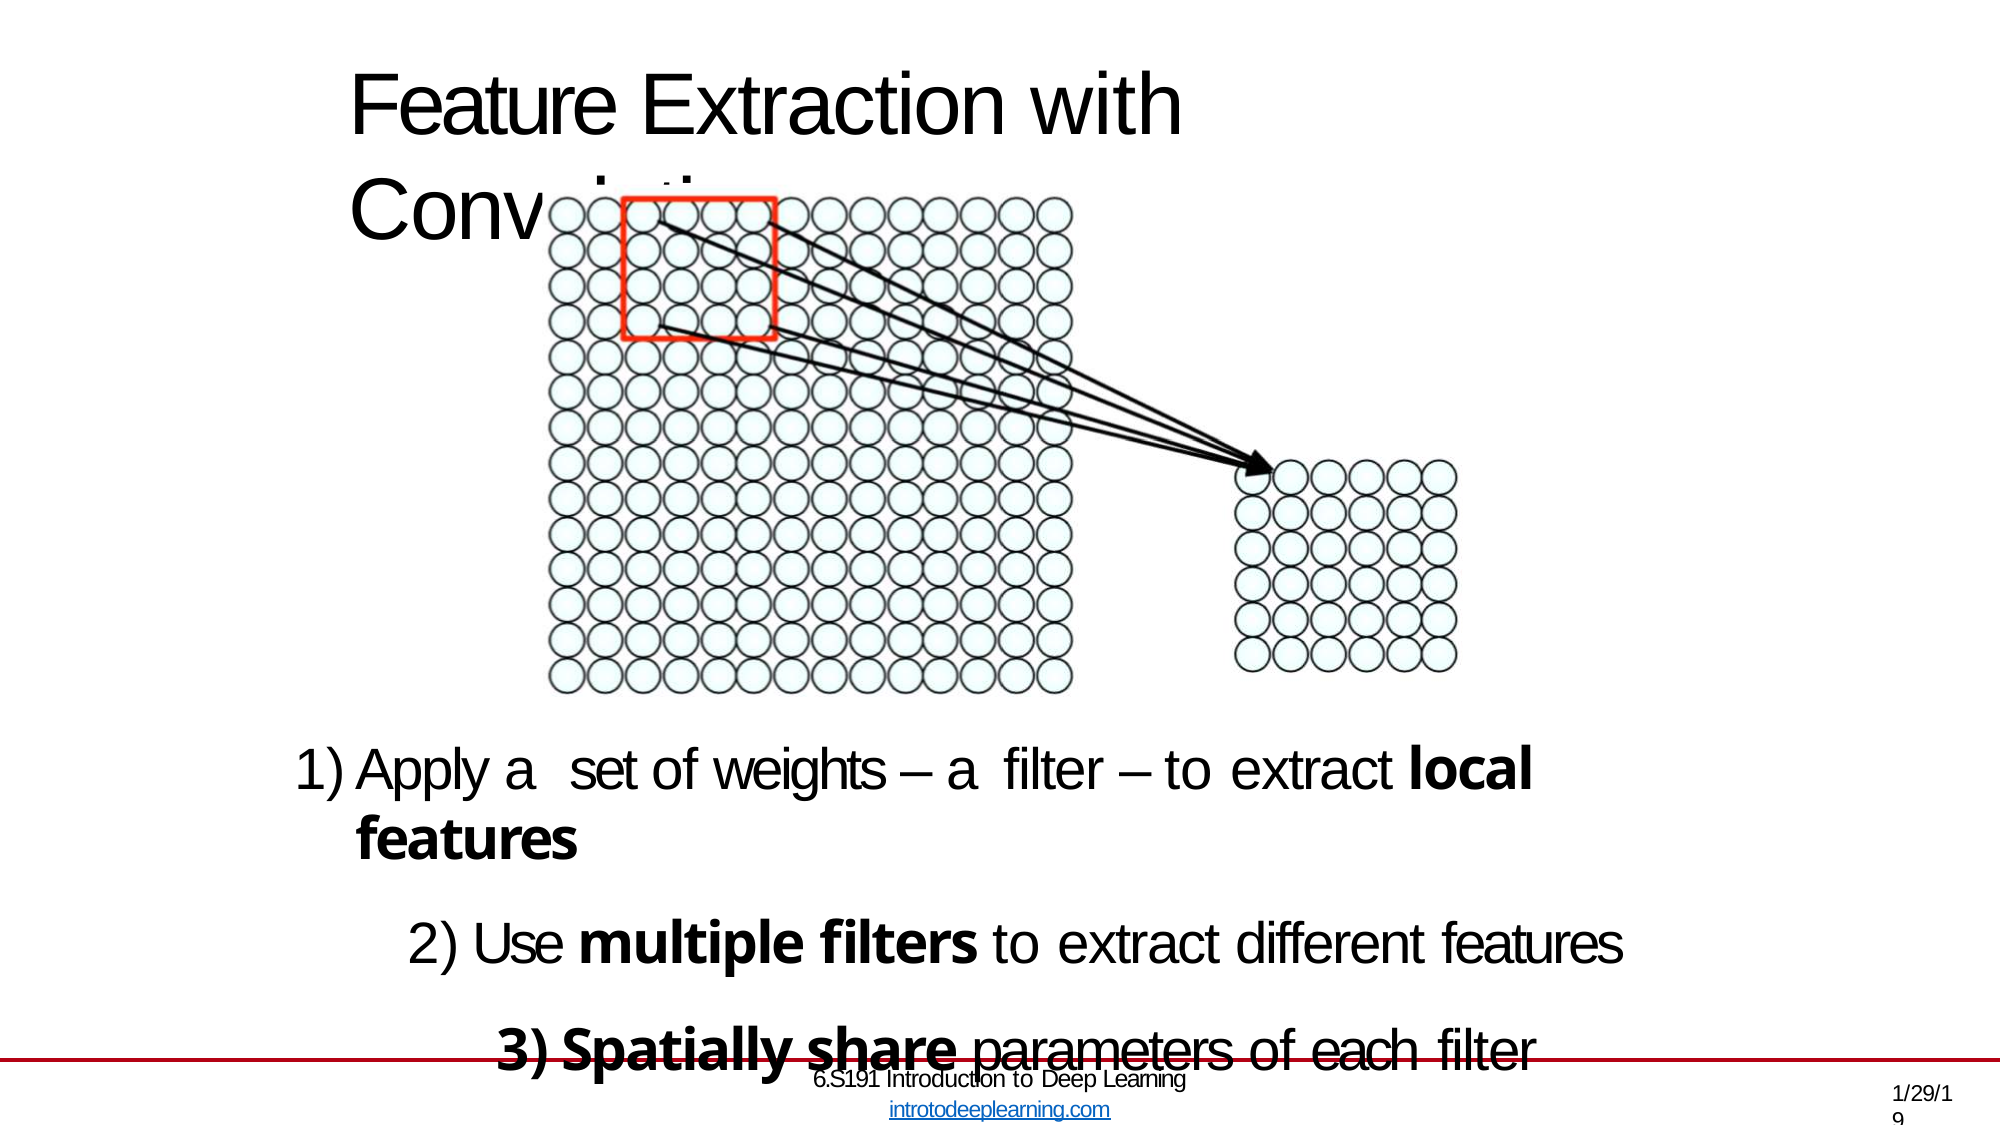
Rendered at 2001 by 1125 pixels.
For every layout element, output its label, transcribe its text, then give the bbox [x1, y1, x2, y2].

text_box 1/29/19 [1889, 1078, 1965, 1125]
text_box Apply a set of weights – a filter – to extract local features Use multiple filters to extract different features Spatially share parameters of each filter [292, 694, 1708, 1082]
footer 6.S191 Introduction to Deep Learning introtodeeplearning.com [810, 1062, 1190, 1125]
title Feature Extraction with Convolution [346, 44, 1654, 258]
text_box [542, 184, 1463, 697]
